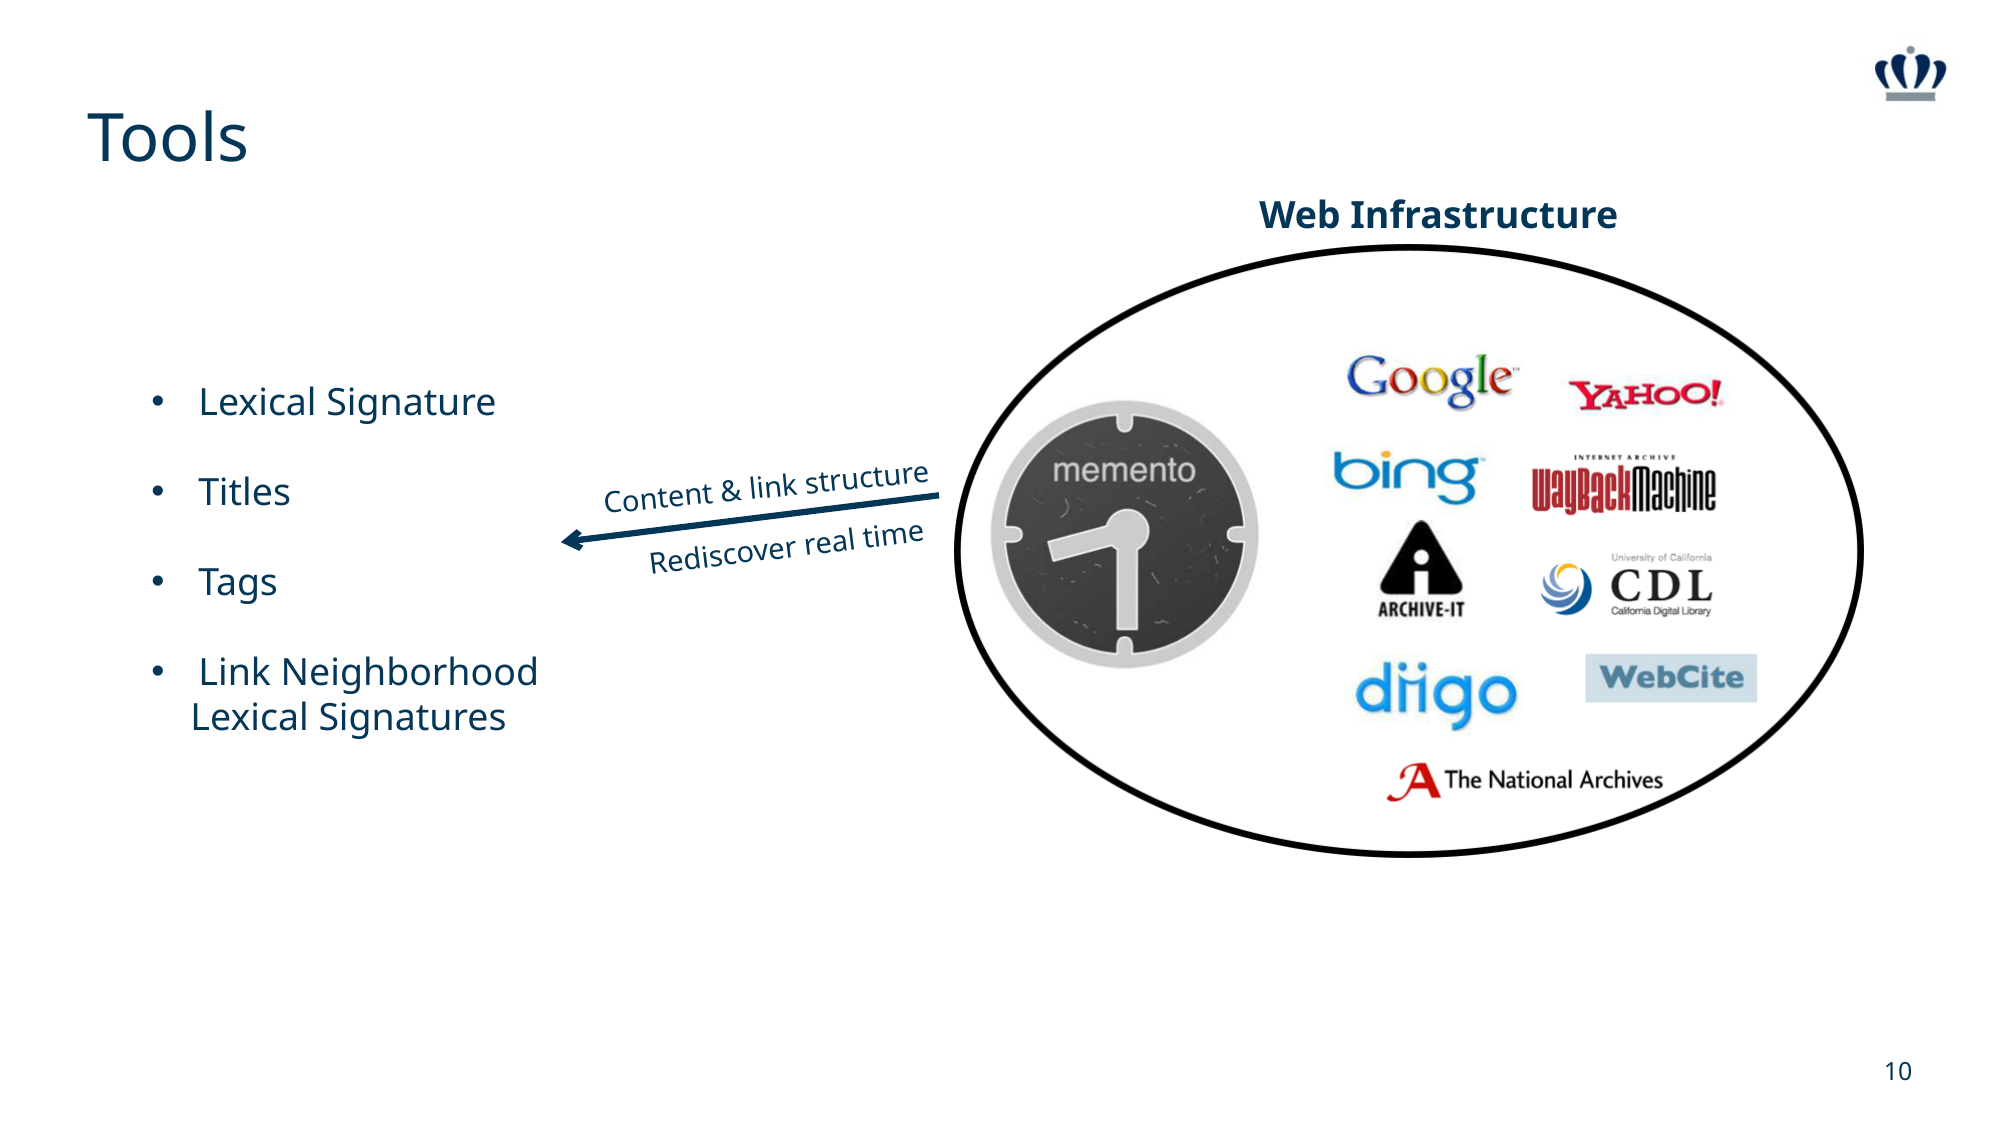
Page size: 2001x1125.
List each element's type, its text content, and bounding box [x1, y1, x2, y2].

text_box Web Infrastructure [1229, 183, 1649, 236]
title Tools [72, 59, 1928, 220]
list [945, 236, 1875, 870]
text_box Content & link structure [555, 443, 945, 532]
picture [1862, 35, 1959, 113]
text_box Rediscover real time [555, 501, 945, 600]
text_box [560, 495, 940, 543]
slide_number 10 [1477, 1042, 1928, 1103]
text_box Lexical Signature Titles Tags Link Neighborhood Lexical Signatures [136, 370, 555, 790]
